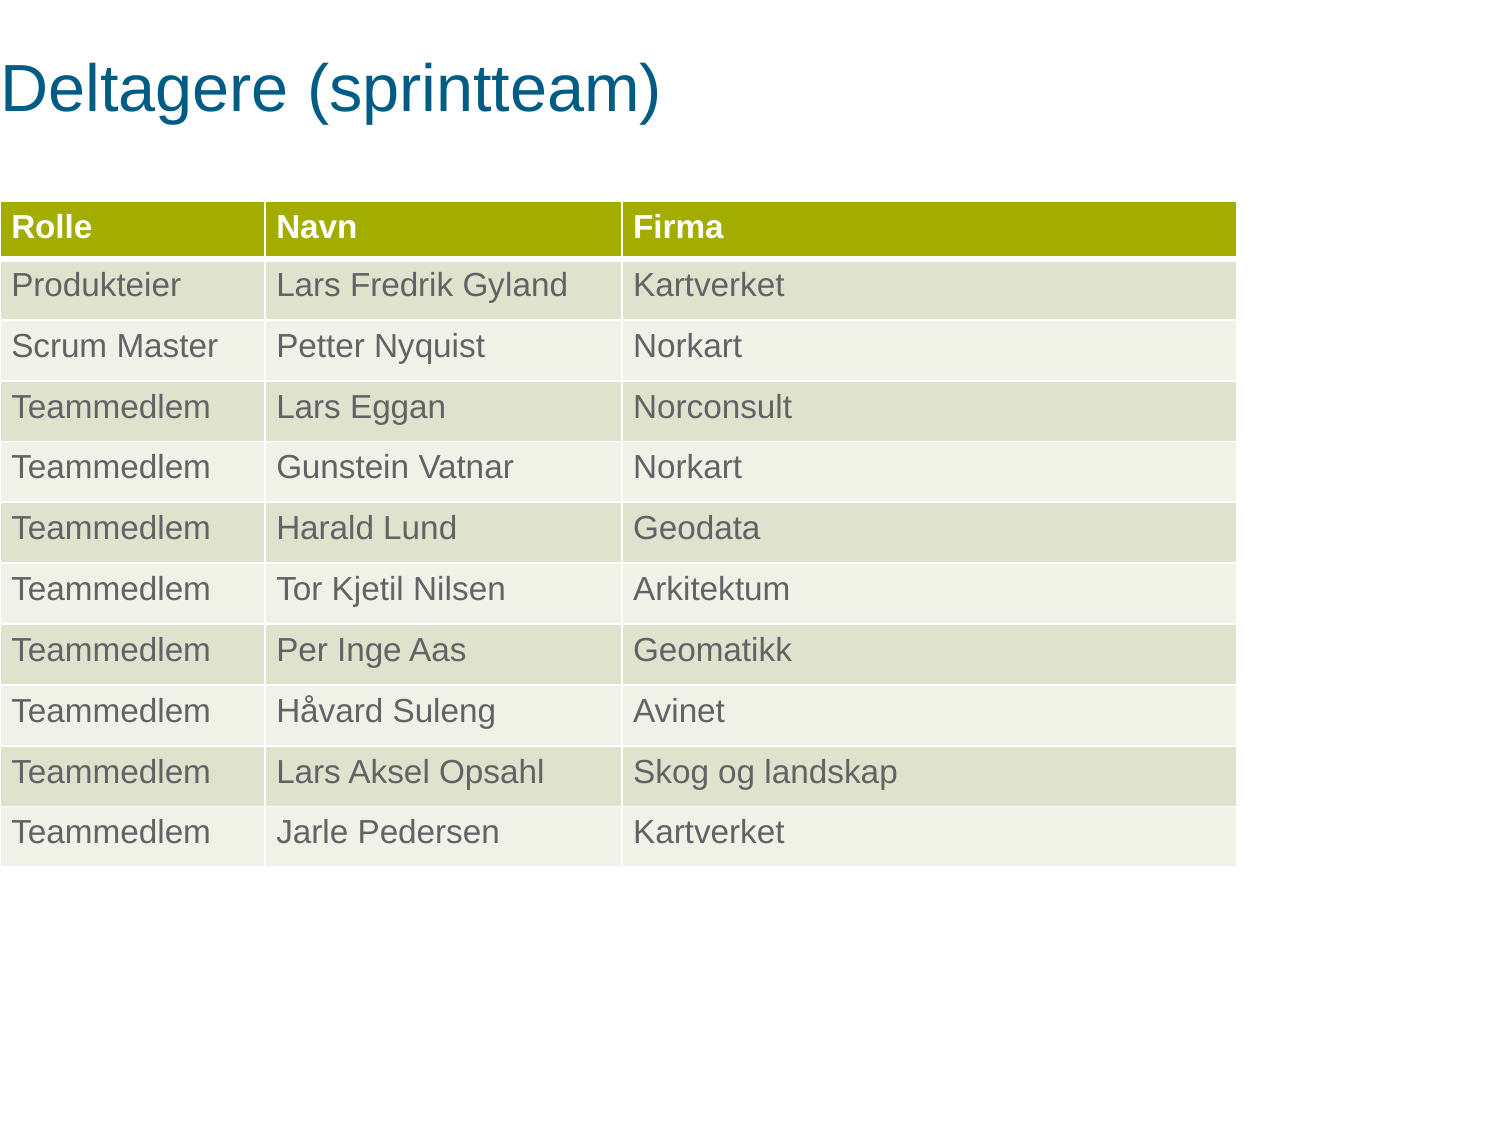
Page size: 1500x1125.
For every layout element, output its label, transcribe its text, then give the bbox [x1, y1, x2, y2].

table_cell Geomatikk [623, 625, 1236, 684]
table_cell Per Inge Aas [266, 625, 621, 684]
table_cell Jarle Pedersen [266, 807, 621, 866]
table_cell Arkitektum [623, 564, 1236, 623]
table_cell Norkart [623, 321, 1236, 380]
table_cell Teammedlem [1, 747, 264, 806]
table_cell Harald Lund [266, 503, 621, 562]
table_cell Norkart [623, 442, 1236, 501]
table_cell Teammedlem [1, 503, 264, 562]
table_cell Kartverket [623, 262, 1236, 319]
title Deltagere (sprintteam) [0, 44, 1351, 233]
table_cell Teammedlem [1, 625, 264, 684]
table_cell Produkteier [1, 262, 264, 319]
table_cell Teammedlem [1, 686, 264, 745]
table_cell Scrum Master [1, 321, 264, 380]
table_header Firma [623, 202, 1236, 256]
table_cell Lars Fredrik Gyland [266, 262, 621, 319]
table_cell Teammedlem [1, 382, 264, 441]
table_cell Avinet [623, 686, 1236, 745]
table_header Rolle [1, 202, 264, 256]
table_cell Norconsult [623, 382, 1236, 441]
table_cell Gunstein Vatnar [266, 442, 621, 501]
table_cell Petter Nyquist [266, 321, 621, 380]
table_cell Lars Eggan [266, 382, 621, 441]
table_cell Tor Kjetil Nilsen [266, 564, 621, 623]
table_cell Geodata [623, 503, 1236, 562]
table_cell Teammedlem [1, 564, 264, 623]
table_cell Skog og landskap [623, 747, 1236, 806]
table_cell Lars Aksel Opsahl [266, 747, 621, 806]
table_cell Teammedlem [1, 807, 264, 866]
table_header Navn [266, 202, 621, 256]
table_cell Kartverket [623, 807, 1236, 866]
table_cell Teammedlem [1, 442, 264, 501]
table_cell Håvard Suleng [266, 686, 621, 745]
